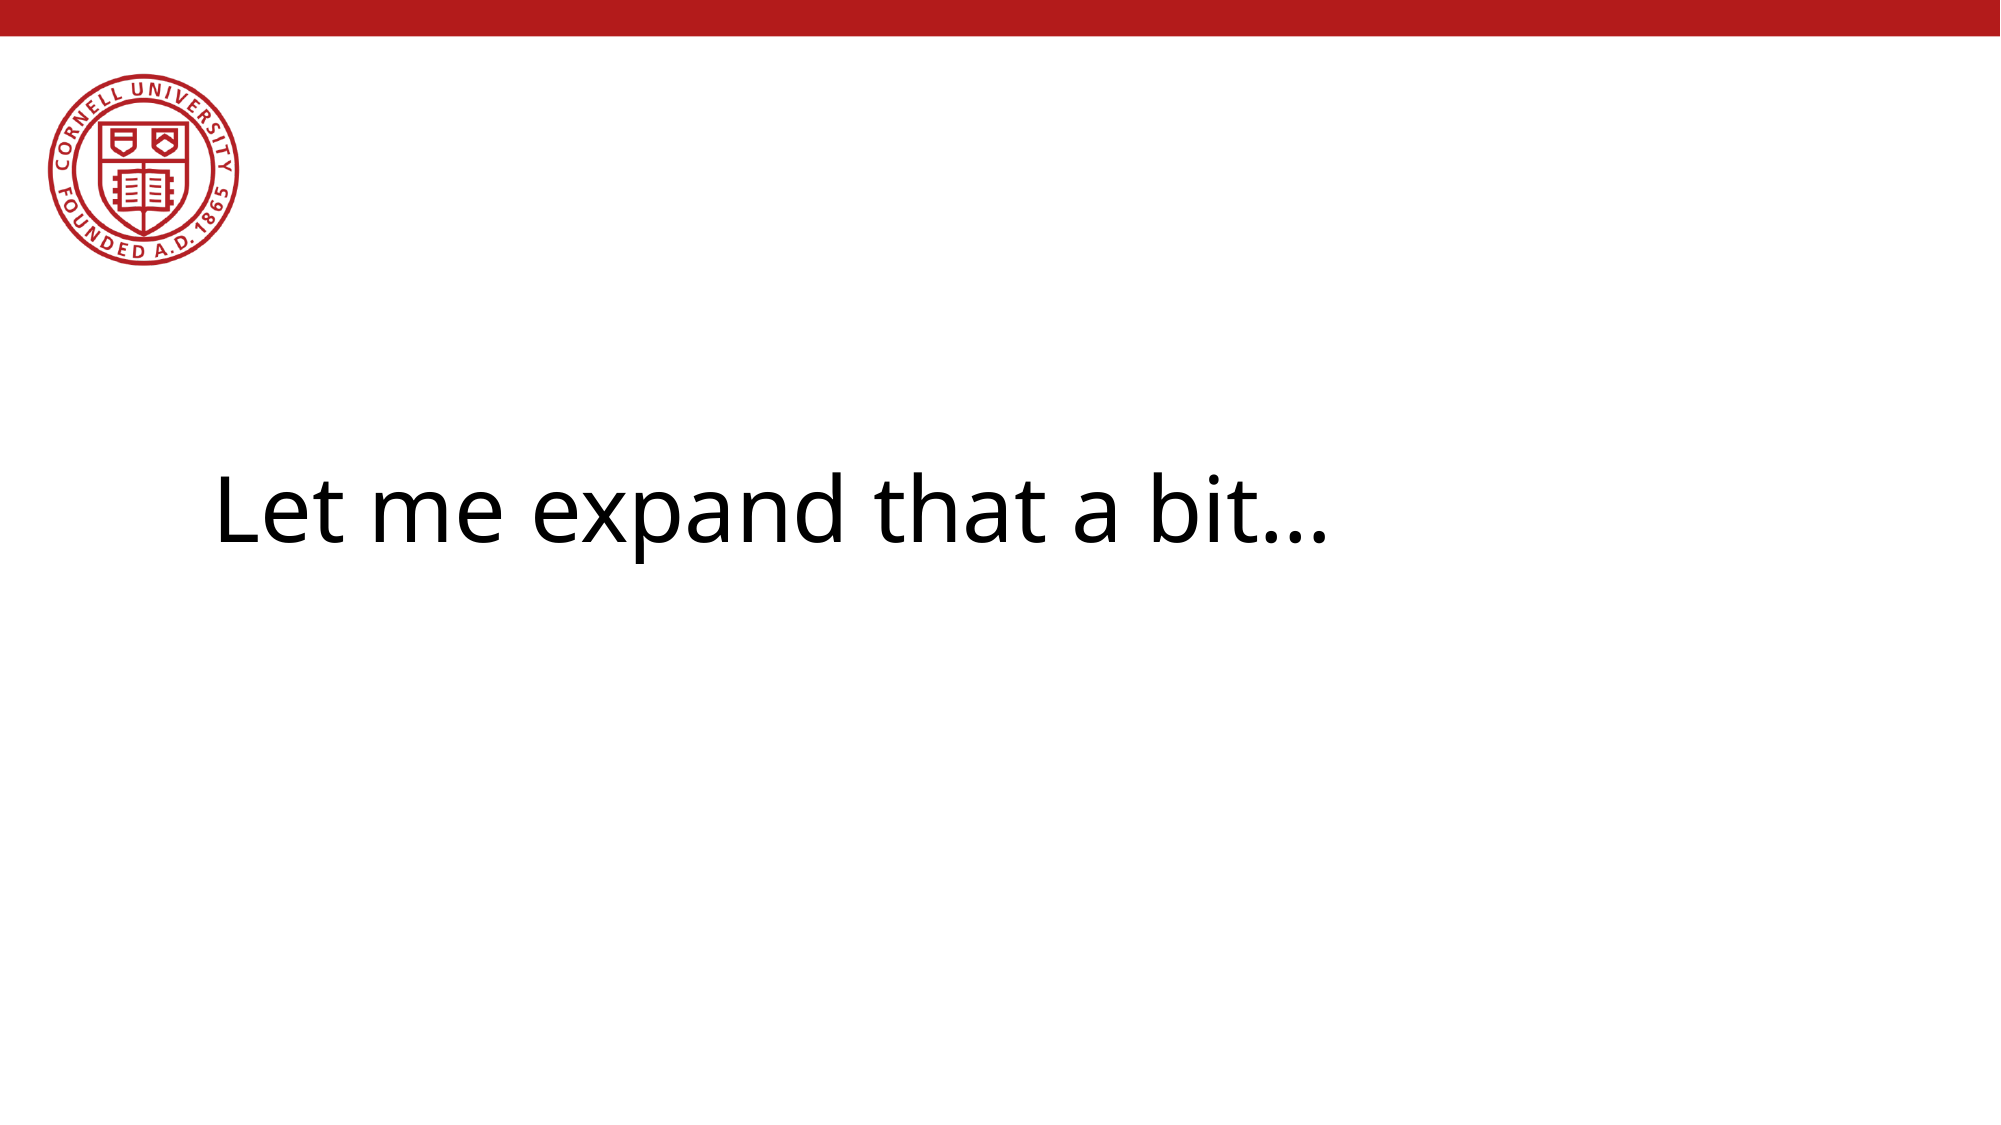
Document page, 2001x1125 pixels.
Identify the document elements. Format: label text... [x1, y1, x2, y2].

title Let me expand that a bit… [197, 404, 1803, 622]
picture [39, 65, 267, 274]
